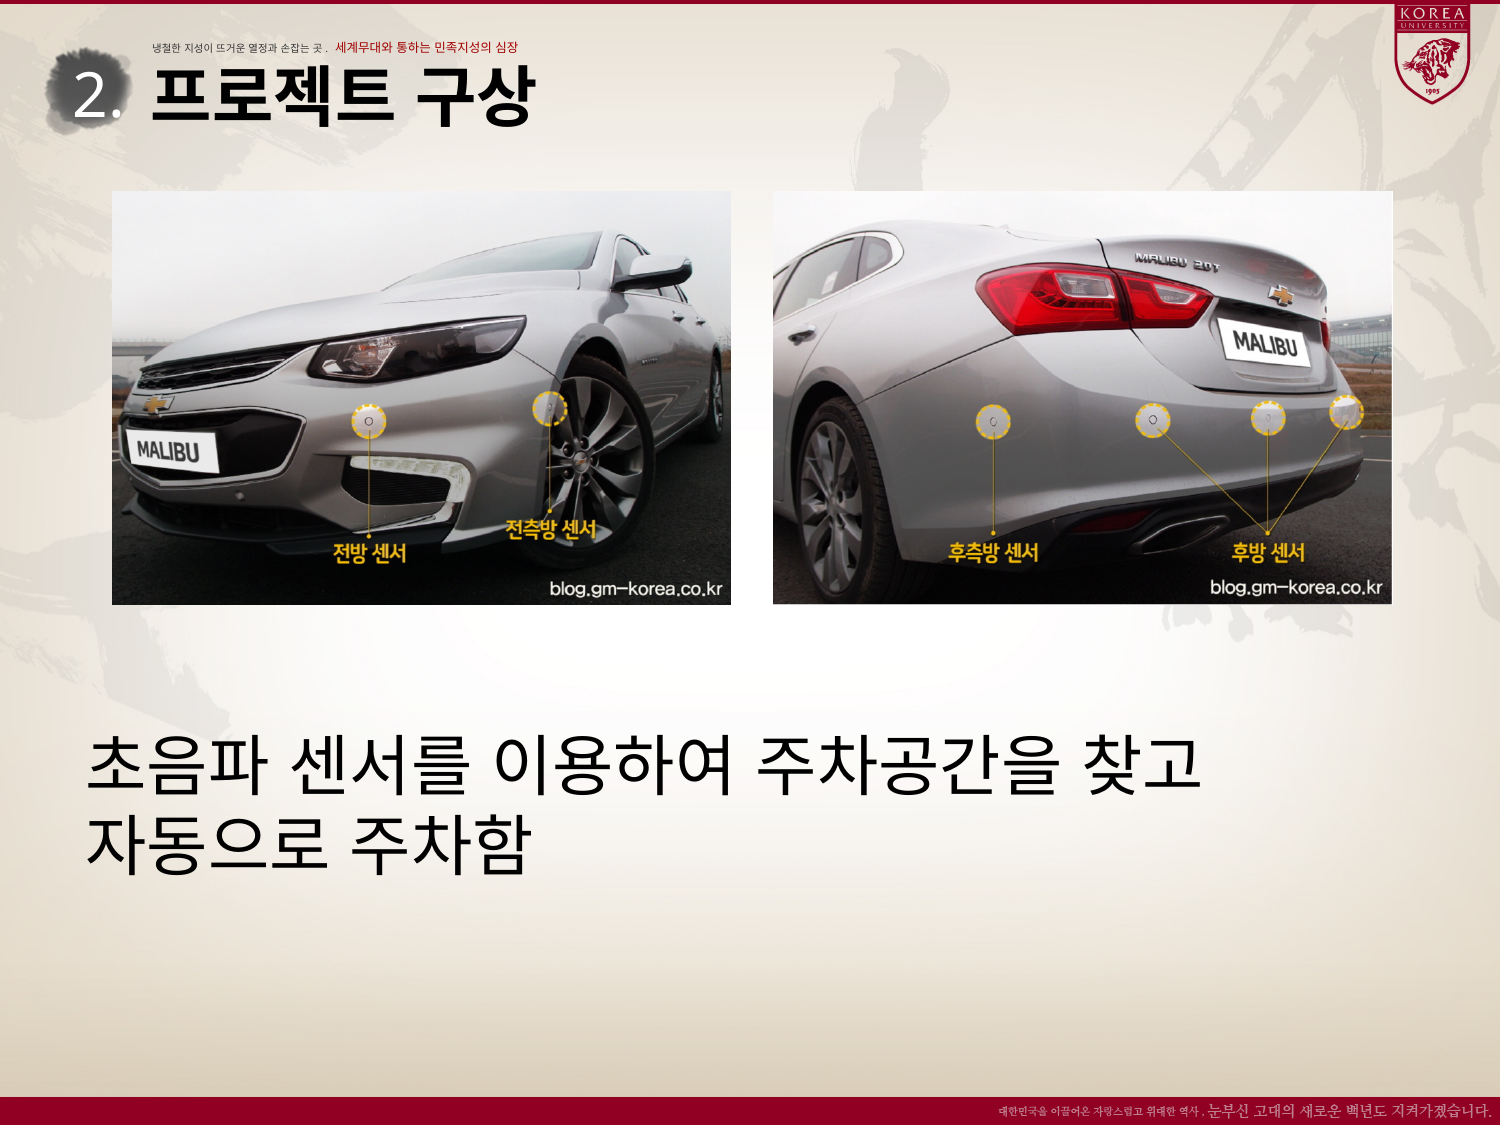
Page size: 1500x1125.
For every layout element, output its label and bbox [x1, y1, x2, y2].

picture [0, 0, 1500, 1125]
text_box [135, 32, 539, 64]
